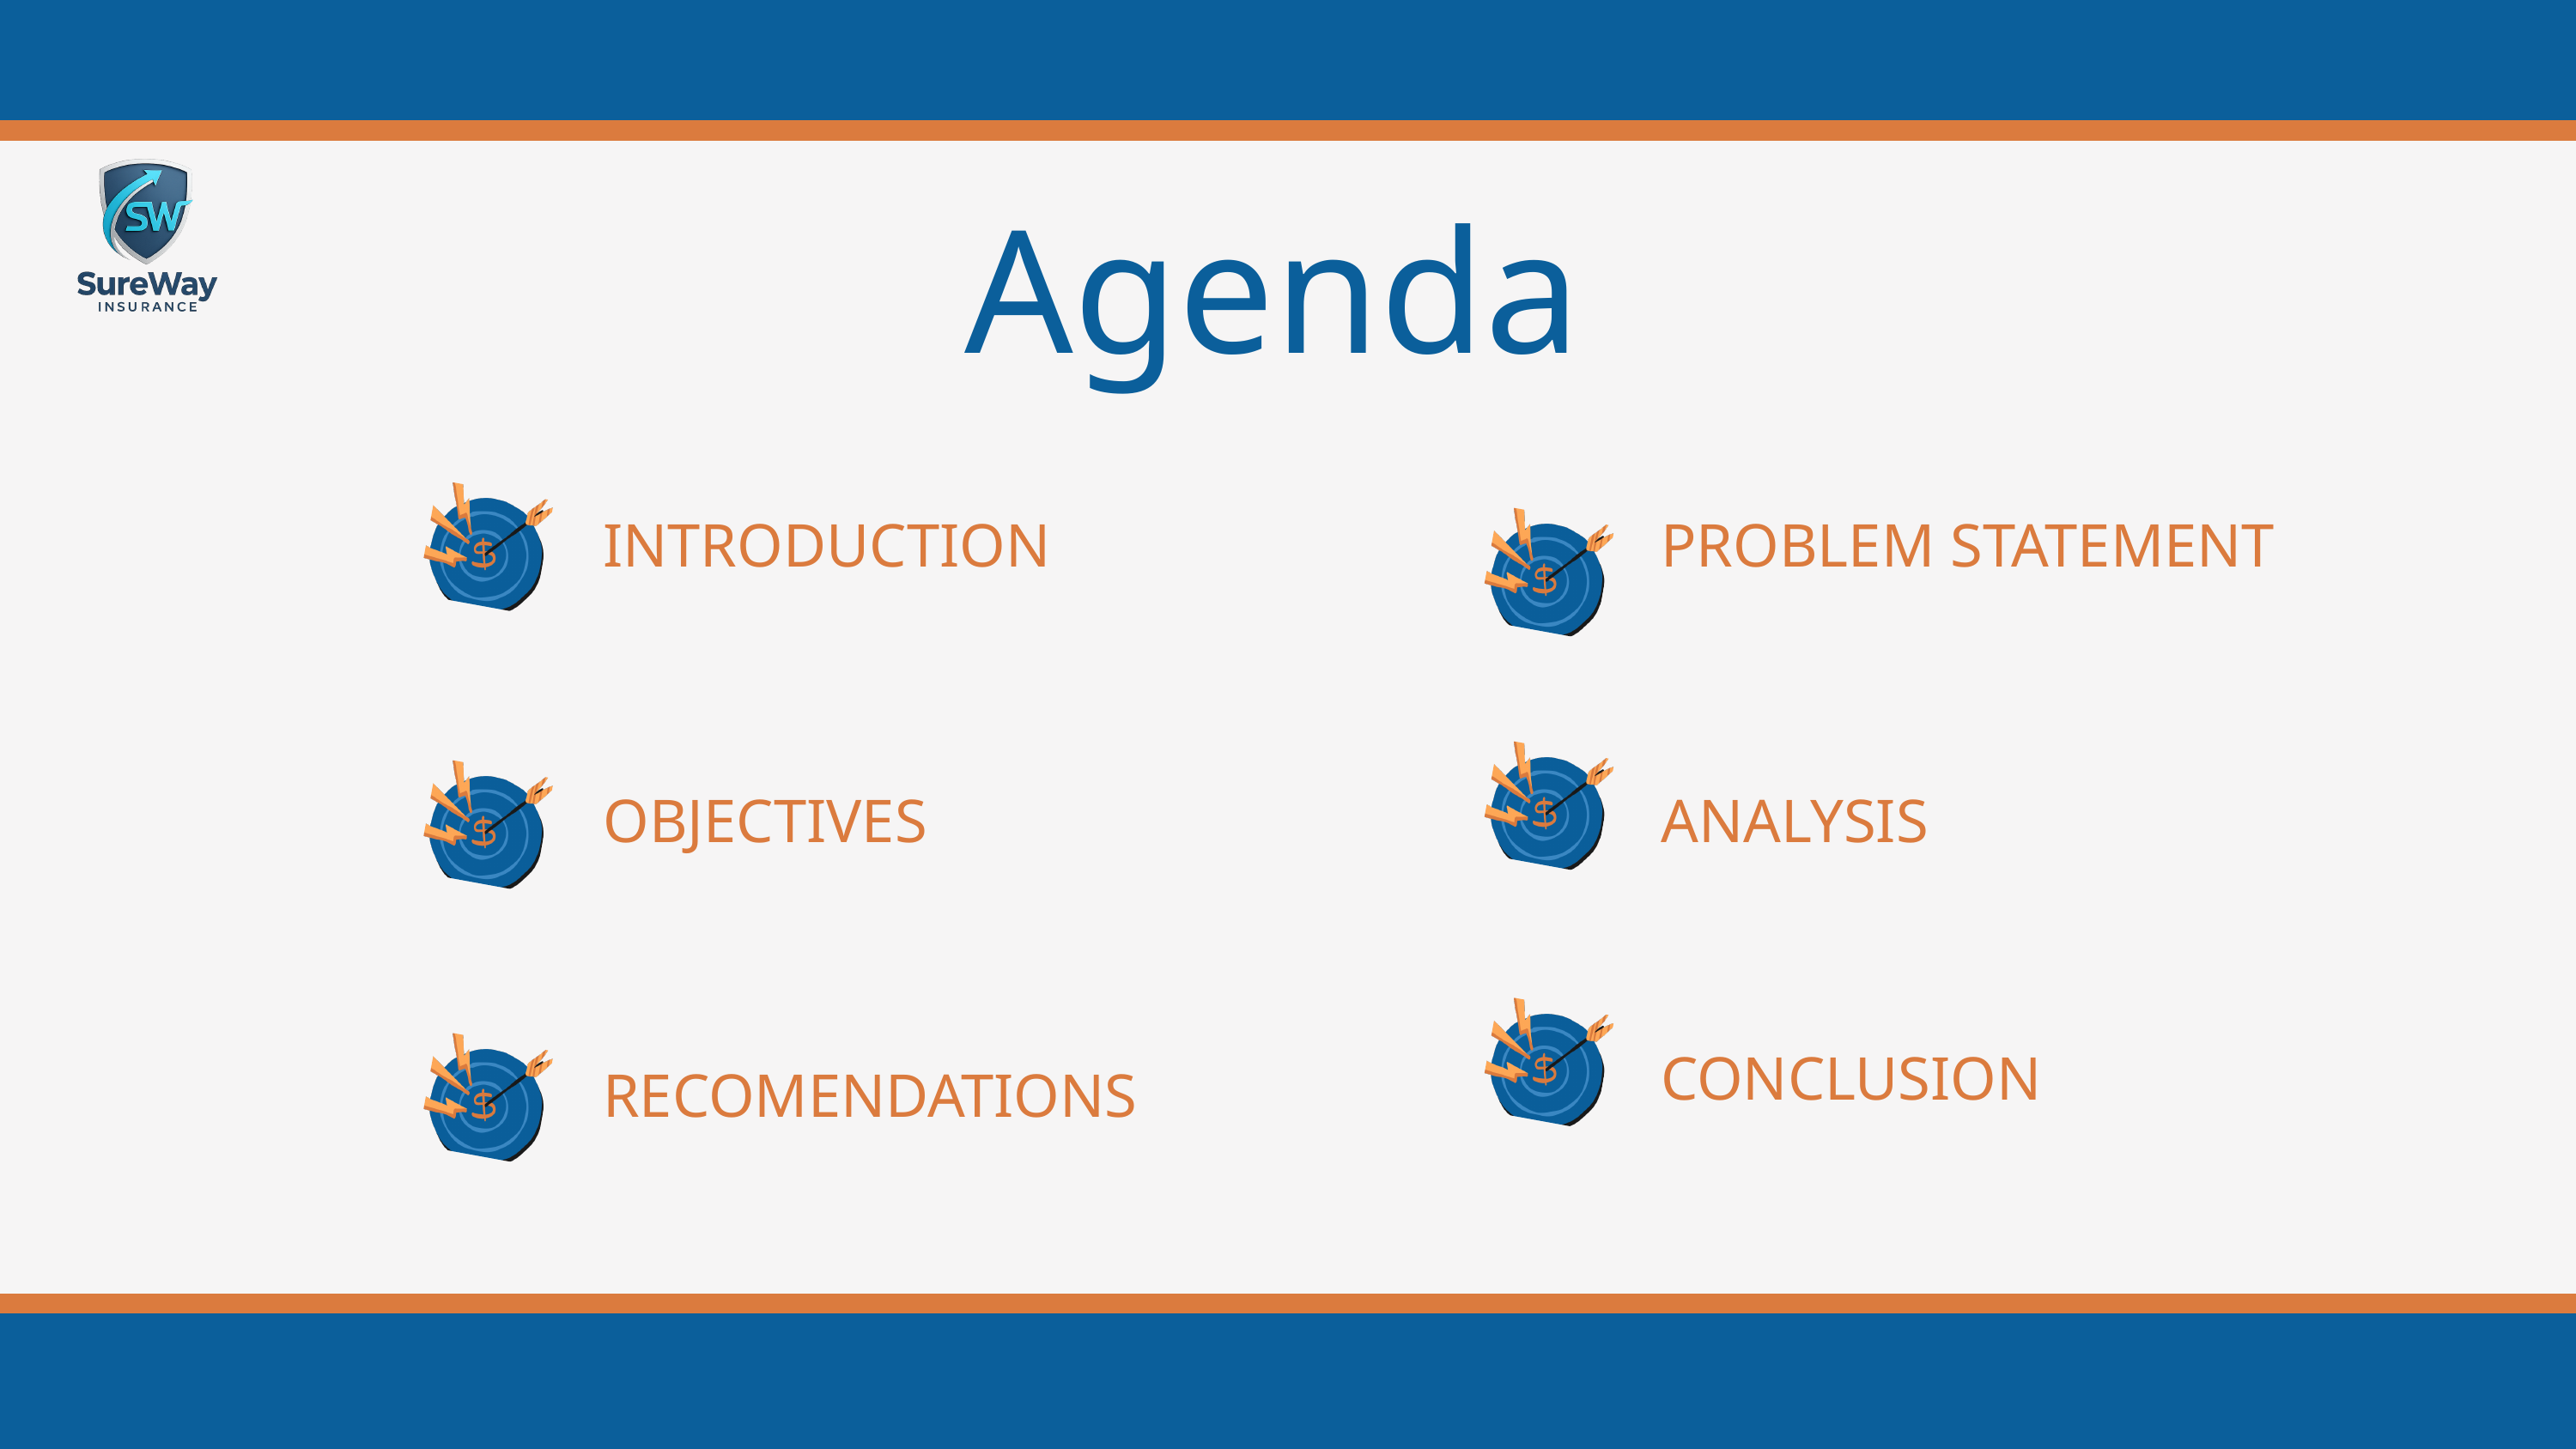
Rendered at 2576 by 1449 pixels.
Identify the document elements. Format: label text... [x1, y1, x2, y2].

text_box [416, 1030, 555, 1167]
text_box [416, 479, 555, 615]
text_box RECOMENDATIONS [603, 1076, 1231, 1183]
text_box Agenda [951, 259, 1595, 388]
text_box ANALYSIS [1661, 801, 2576, 855]
text_box [9, 141, 281, 377]
text_box INTRODUCTION [603, 525, 1321, 579]
text_box [1478, 505, 1615, 641]
text_box [416, 757, 555, 894]
text_box OBJECTIVES [603, 801, 1661, 855]
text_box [0, 0, 2576, 131]
text_box CONCLUSION [1661, 1058, 2576, 1113]
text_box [0, 1303, 2576, 1449]
text_box [1489, 855, 1598, 875]
text_box [1487, 738, 1615, 801]
text_box PROBLEM STATEMENT [1661, 525, 2385, 579]
text_box [1478, 995, 1615, 1131]
